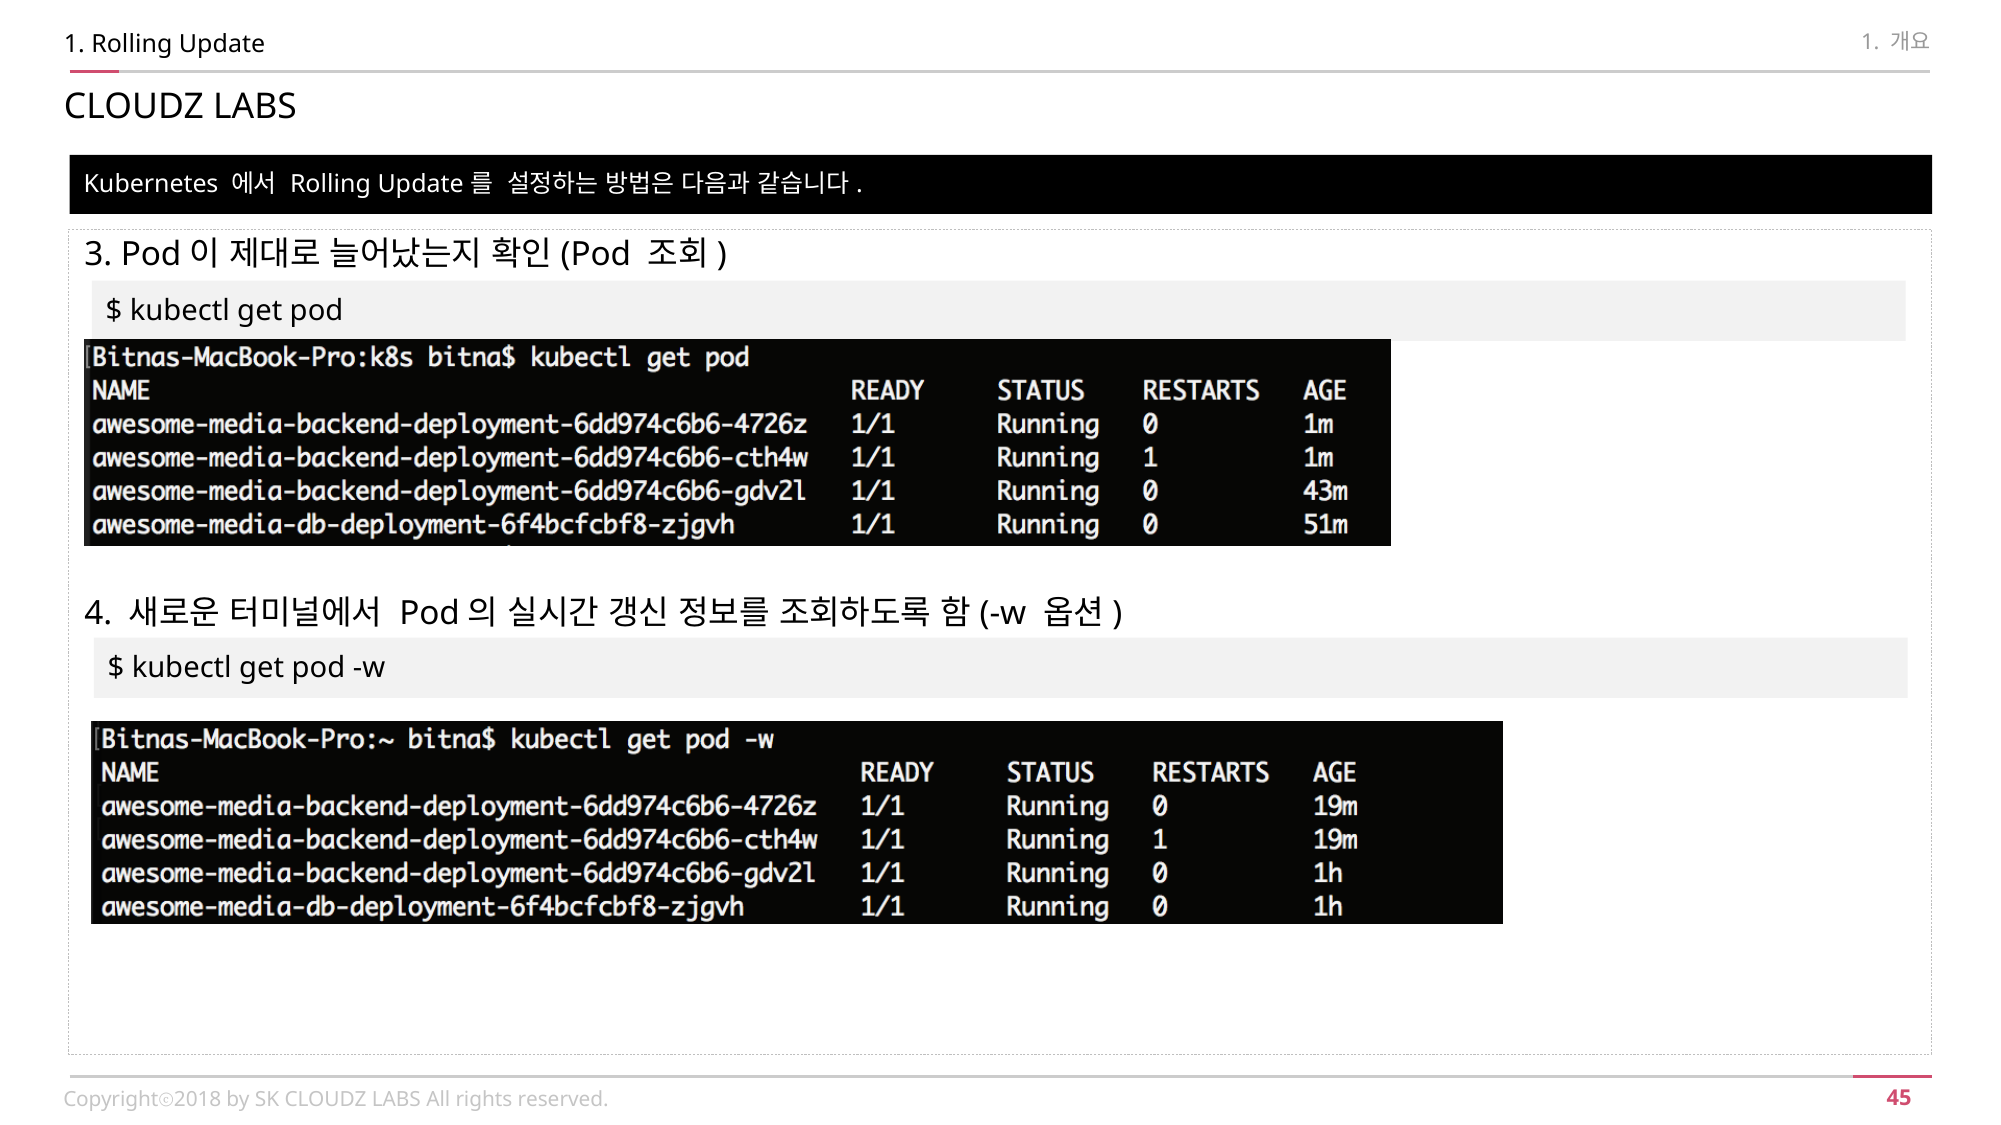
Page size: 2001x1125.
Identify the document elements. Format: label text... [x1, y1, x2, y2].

list CLOUDZ LABS [50, 79, 1931, 144]
list Kubernetes 에서 Rolling Update를 설정하는 방법은 다음과 같습니다. [69, 154, 1933, 214]
footer Copyrightⓒ2018 by SK CLOUDZ LABS All rights reserved. [48, 1072, 1102, 1124]
list 1. 개요 [1159, 30, 1931, 79]
text_box $ kubectl get pod [91, 280, 1906, 341]
picture [84, 339, 1391, 546]
list 1. Rolling Update [50, 30, 1153, 78]
text_box $ kubectl get pod -w [93, 637, 1908, 698]
text_box 3. Pod이 제대로 늘어났는지 확인(Pod 조회) 4. 새로운 터미널에서 Pod의 실시간 갱신 정보를 조회하도록 함(-w 옵션) [69, 225, 1891, 959]
picture [91, 721, 1503, 924]
